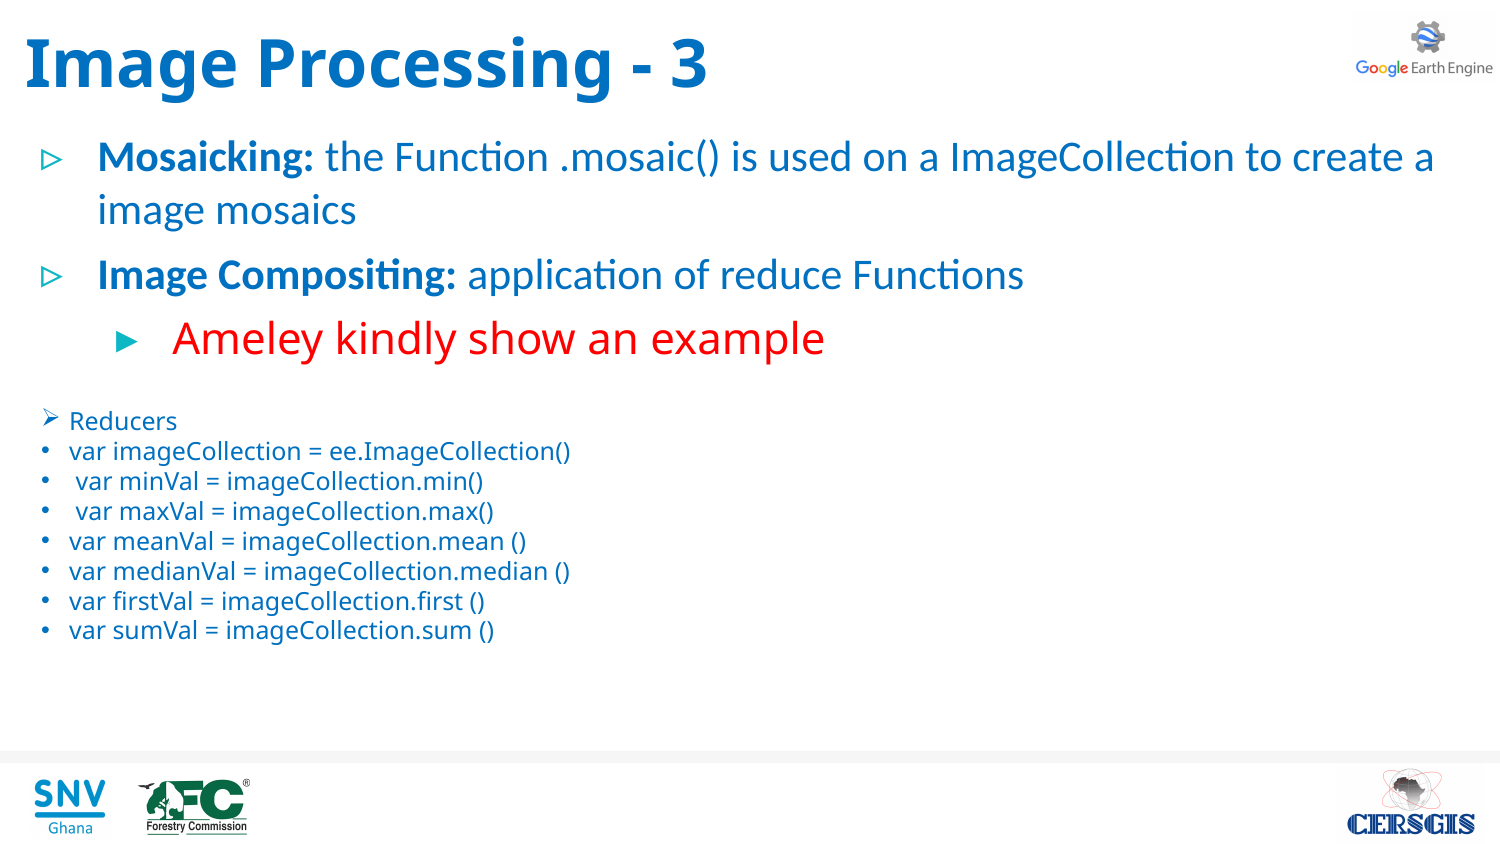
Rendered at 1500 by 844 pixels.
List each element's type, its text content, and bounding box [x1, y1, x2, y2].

picture [1337, 763, 1484, 844]
picture [138, 772, 250, 842]
picture [29, 775, 111, 839]
title Image Processing - 3 [10, 16, 1418, 117]
list Mosaicking: the Function .mosaic() is used on a ImageCollection to create a image mosaics Image Compositing: application of reduce Functions Ameley kindly show an example Reducers var imageCollection = ee.ImageCollection() var minVal = imageCollection.min() var maxVal = imageCollection.max() var meanVal = imageCollection.mean () var medianVal = imageCollection.median () var firstVal = imageCollection.first () var sumVal = imageCollection.sum () [25, 127, 1456, 717]
picture [1351, 11, 1498, 83]
